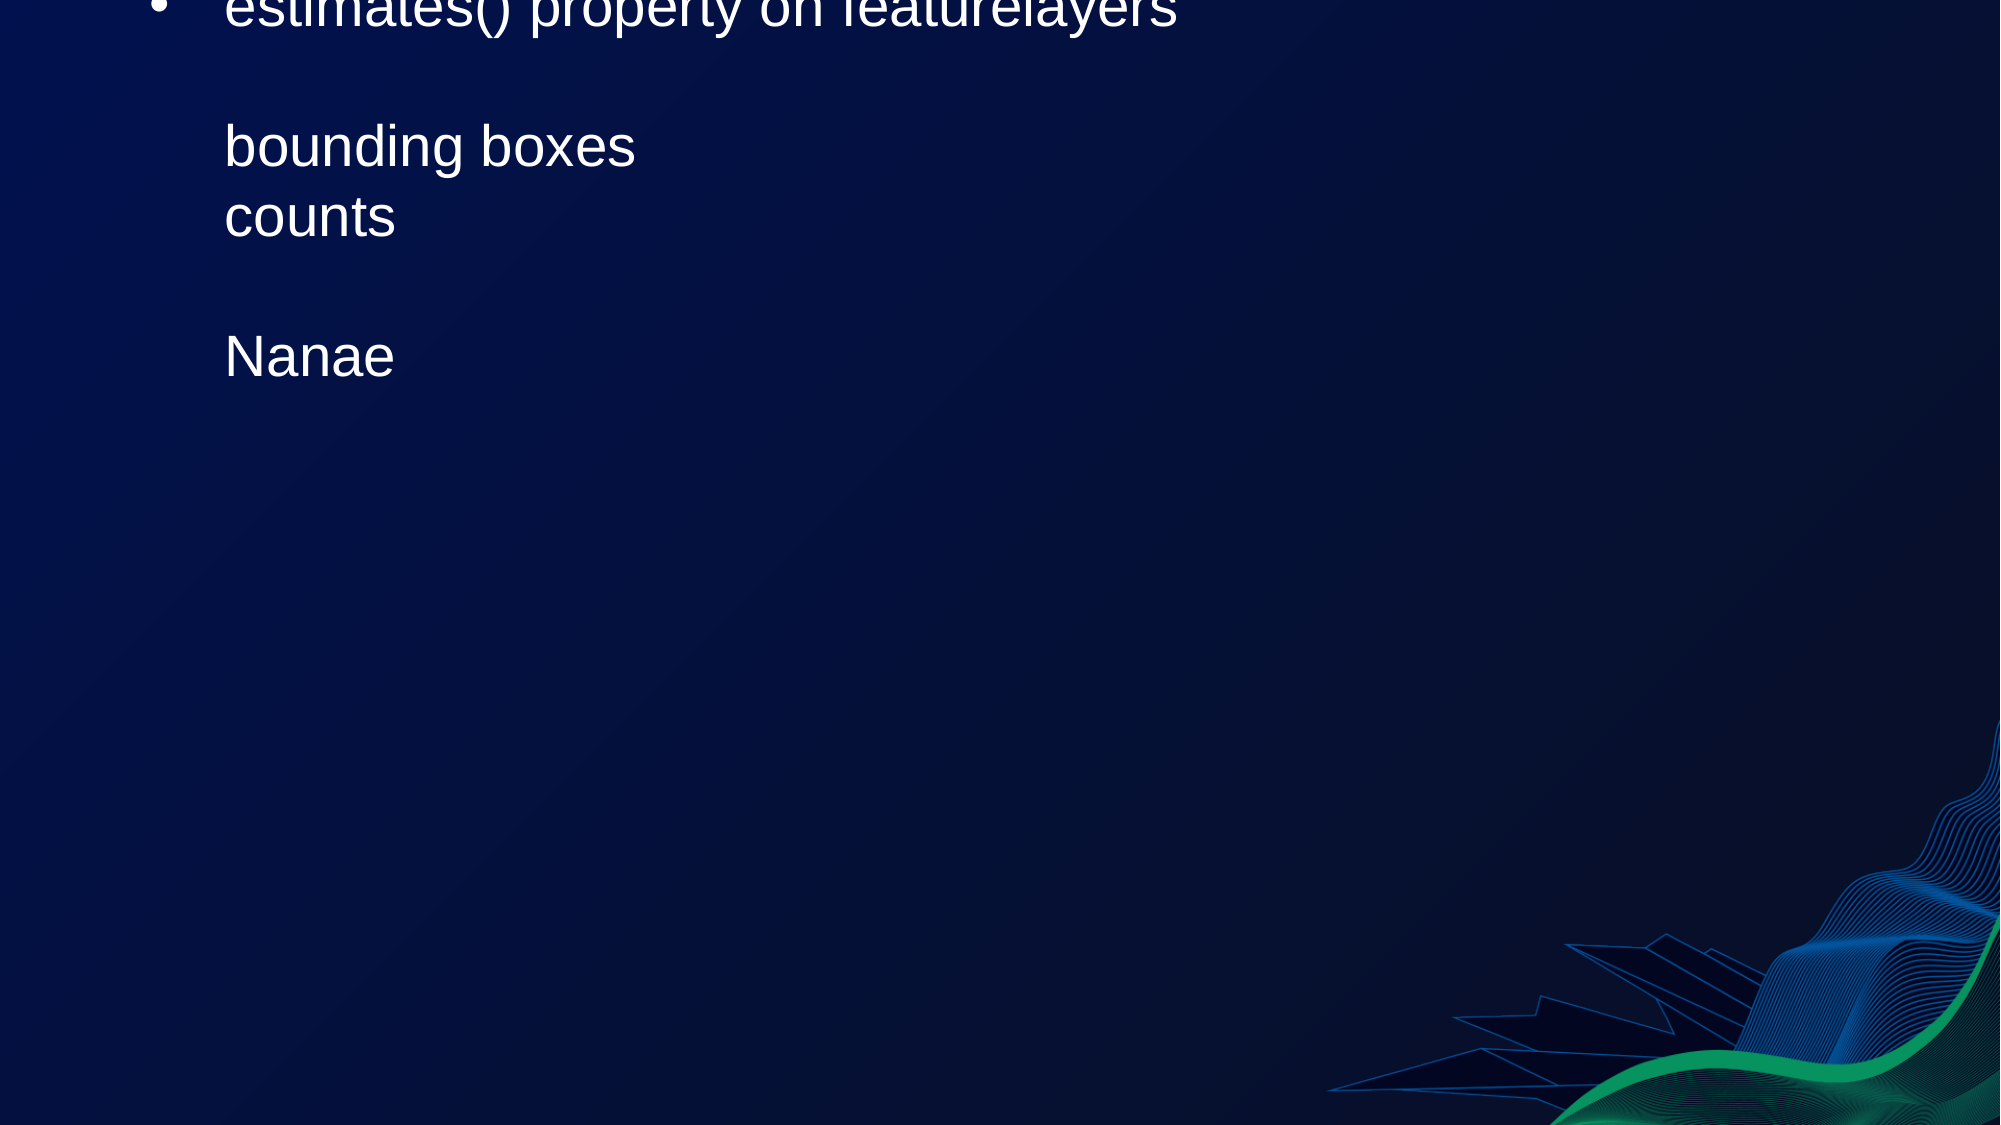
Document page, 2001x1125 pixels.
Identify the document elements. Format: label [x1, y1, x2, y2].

text_box [0, 0, 2000, 1125]
